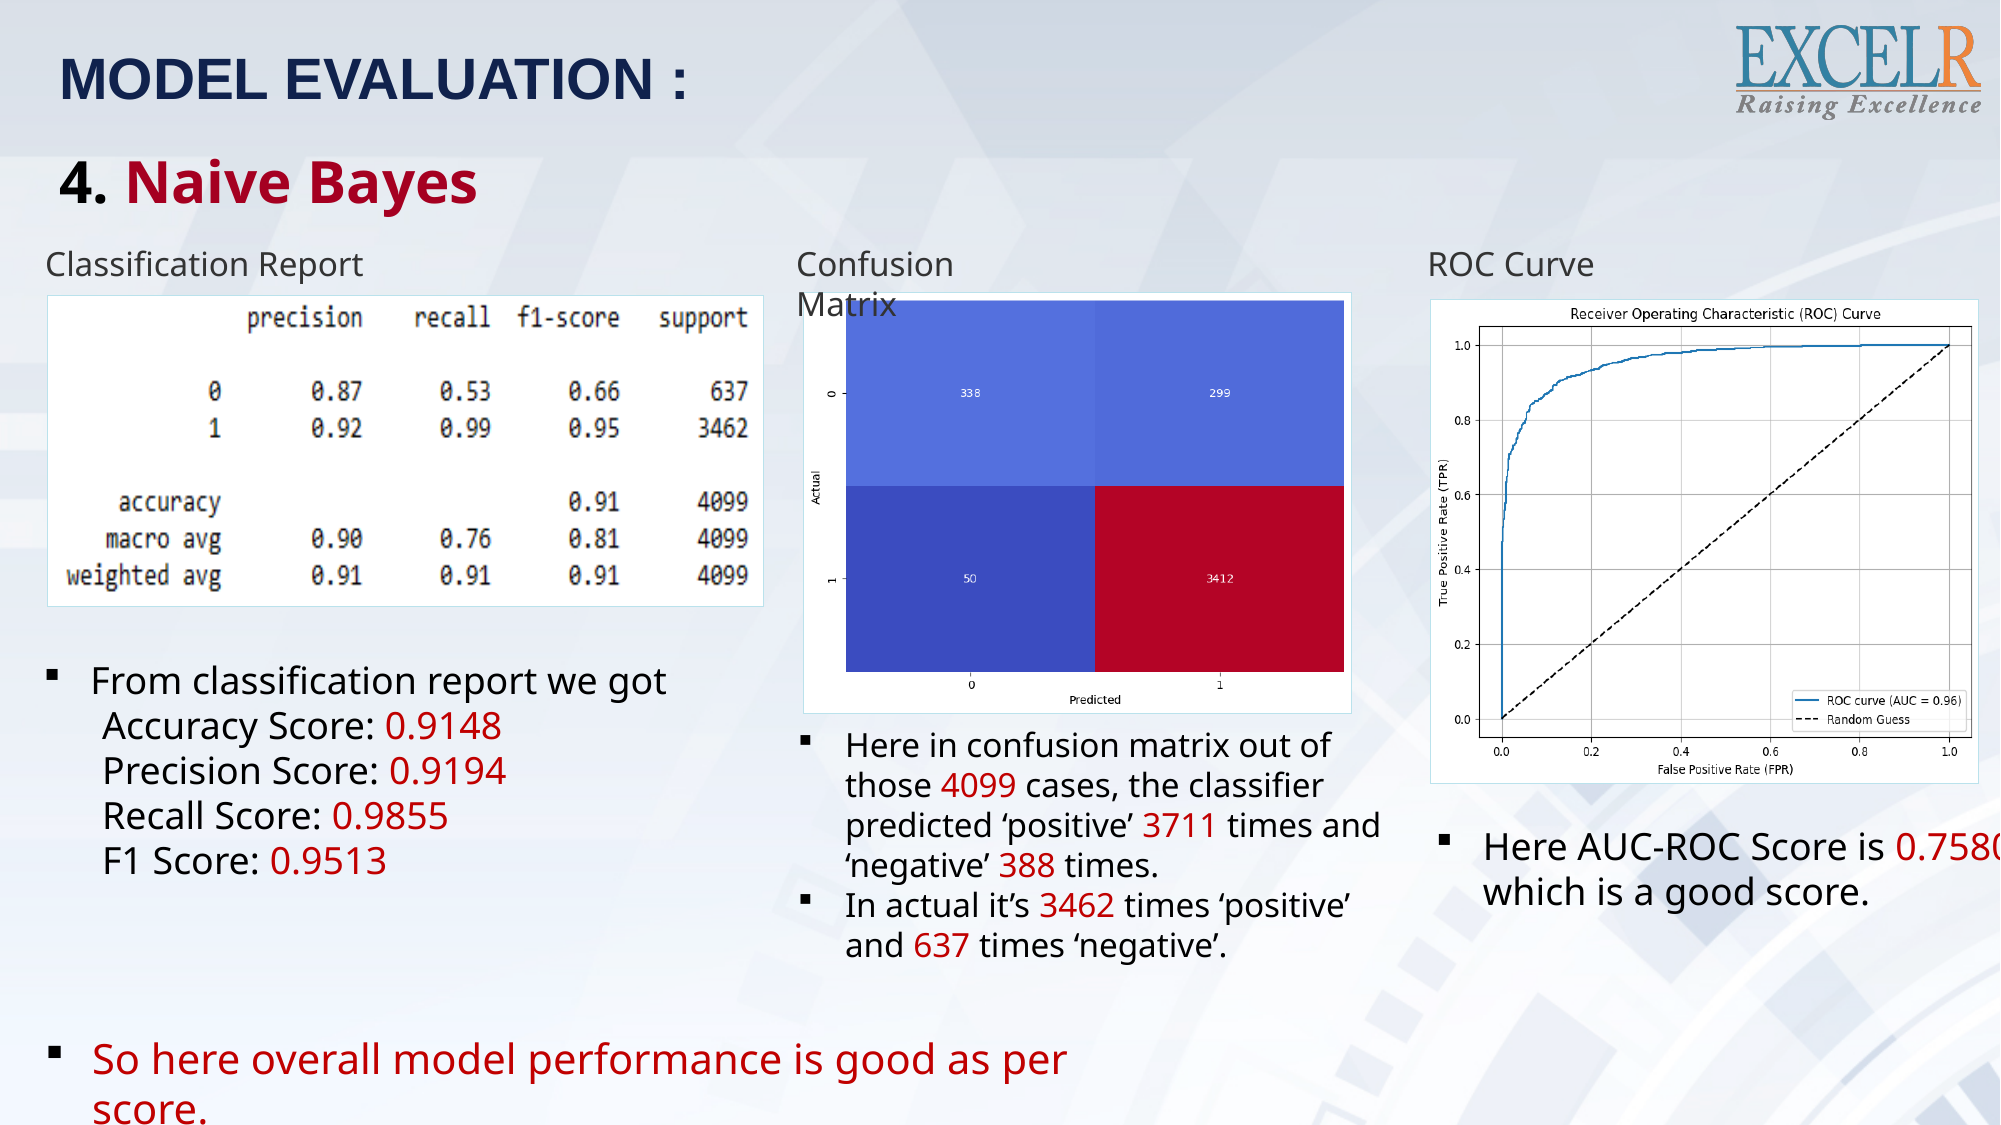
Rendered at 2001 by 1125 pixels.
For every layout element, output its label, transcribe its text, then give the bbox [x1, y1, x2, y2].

text_box Confusion Matrix [781, 236, 1068, 331]
text_box So here overall model performance is good as per score. [30, 1025, 1129, 1125]
text_box MODEL EVALUATION : [44, 34, 1250, 119]
text_box Here AUC-ROC Score is 0.7580 , which is a good score. [1421, 815, 2000, 920]
text_box Here in confusion matrix out of those 4099 cases, the classifier predicted ‘positive’ 3711 times and ‘negative’ 388 times. In actual it’s 3462 times ‘positive’ and 637 times ‘negative’. [783, 716, 1414, 972]
text_box Classification Report [30, 236, 388, 291]
text_box Here now after cleaning the data, text length is 934. [0, 0, 2000, 1125]
picture [1736, 25, 1981, 121]
picture [1430, 299, 1979, 784]
text_box From classification report we got Accuracy Score: 0.9148 Precision Score: 0.9194 Recall Score: 0.9855 F1 Score: 0.9513 [28, 649, 737, 890]
text_box 4. Naive Bayes [44, 138, 737, 223]
text_box ROC Curve [1412, 236, 1700, 291]
picture [803, 291, 1352, 714]
picture [46, 294, 764, 607]
